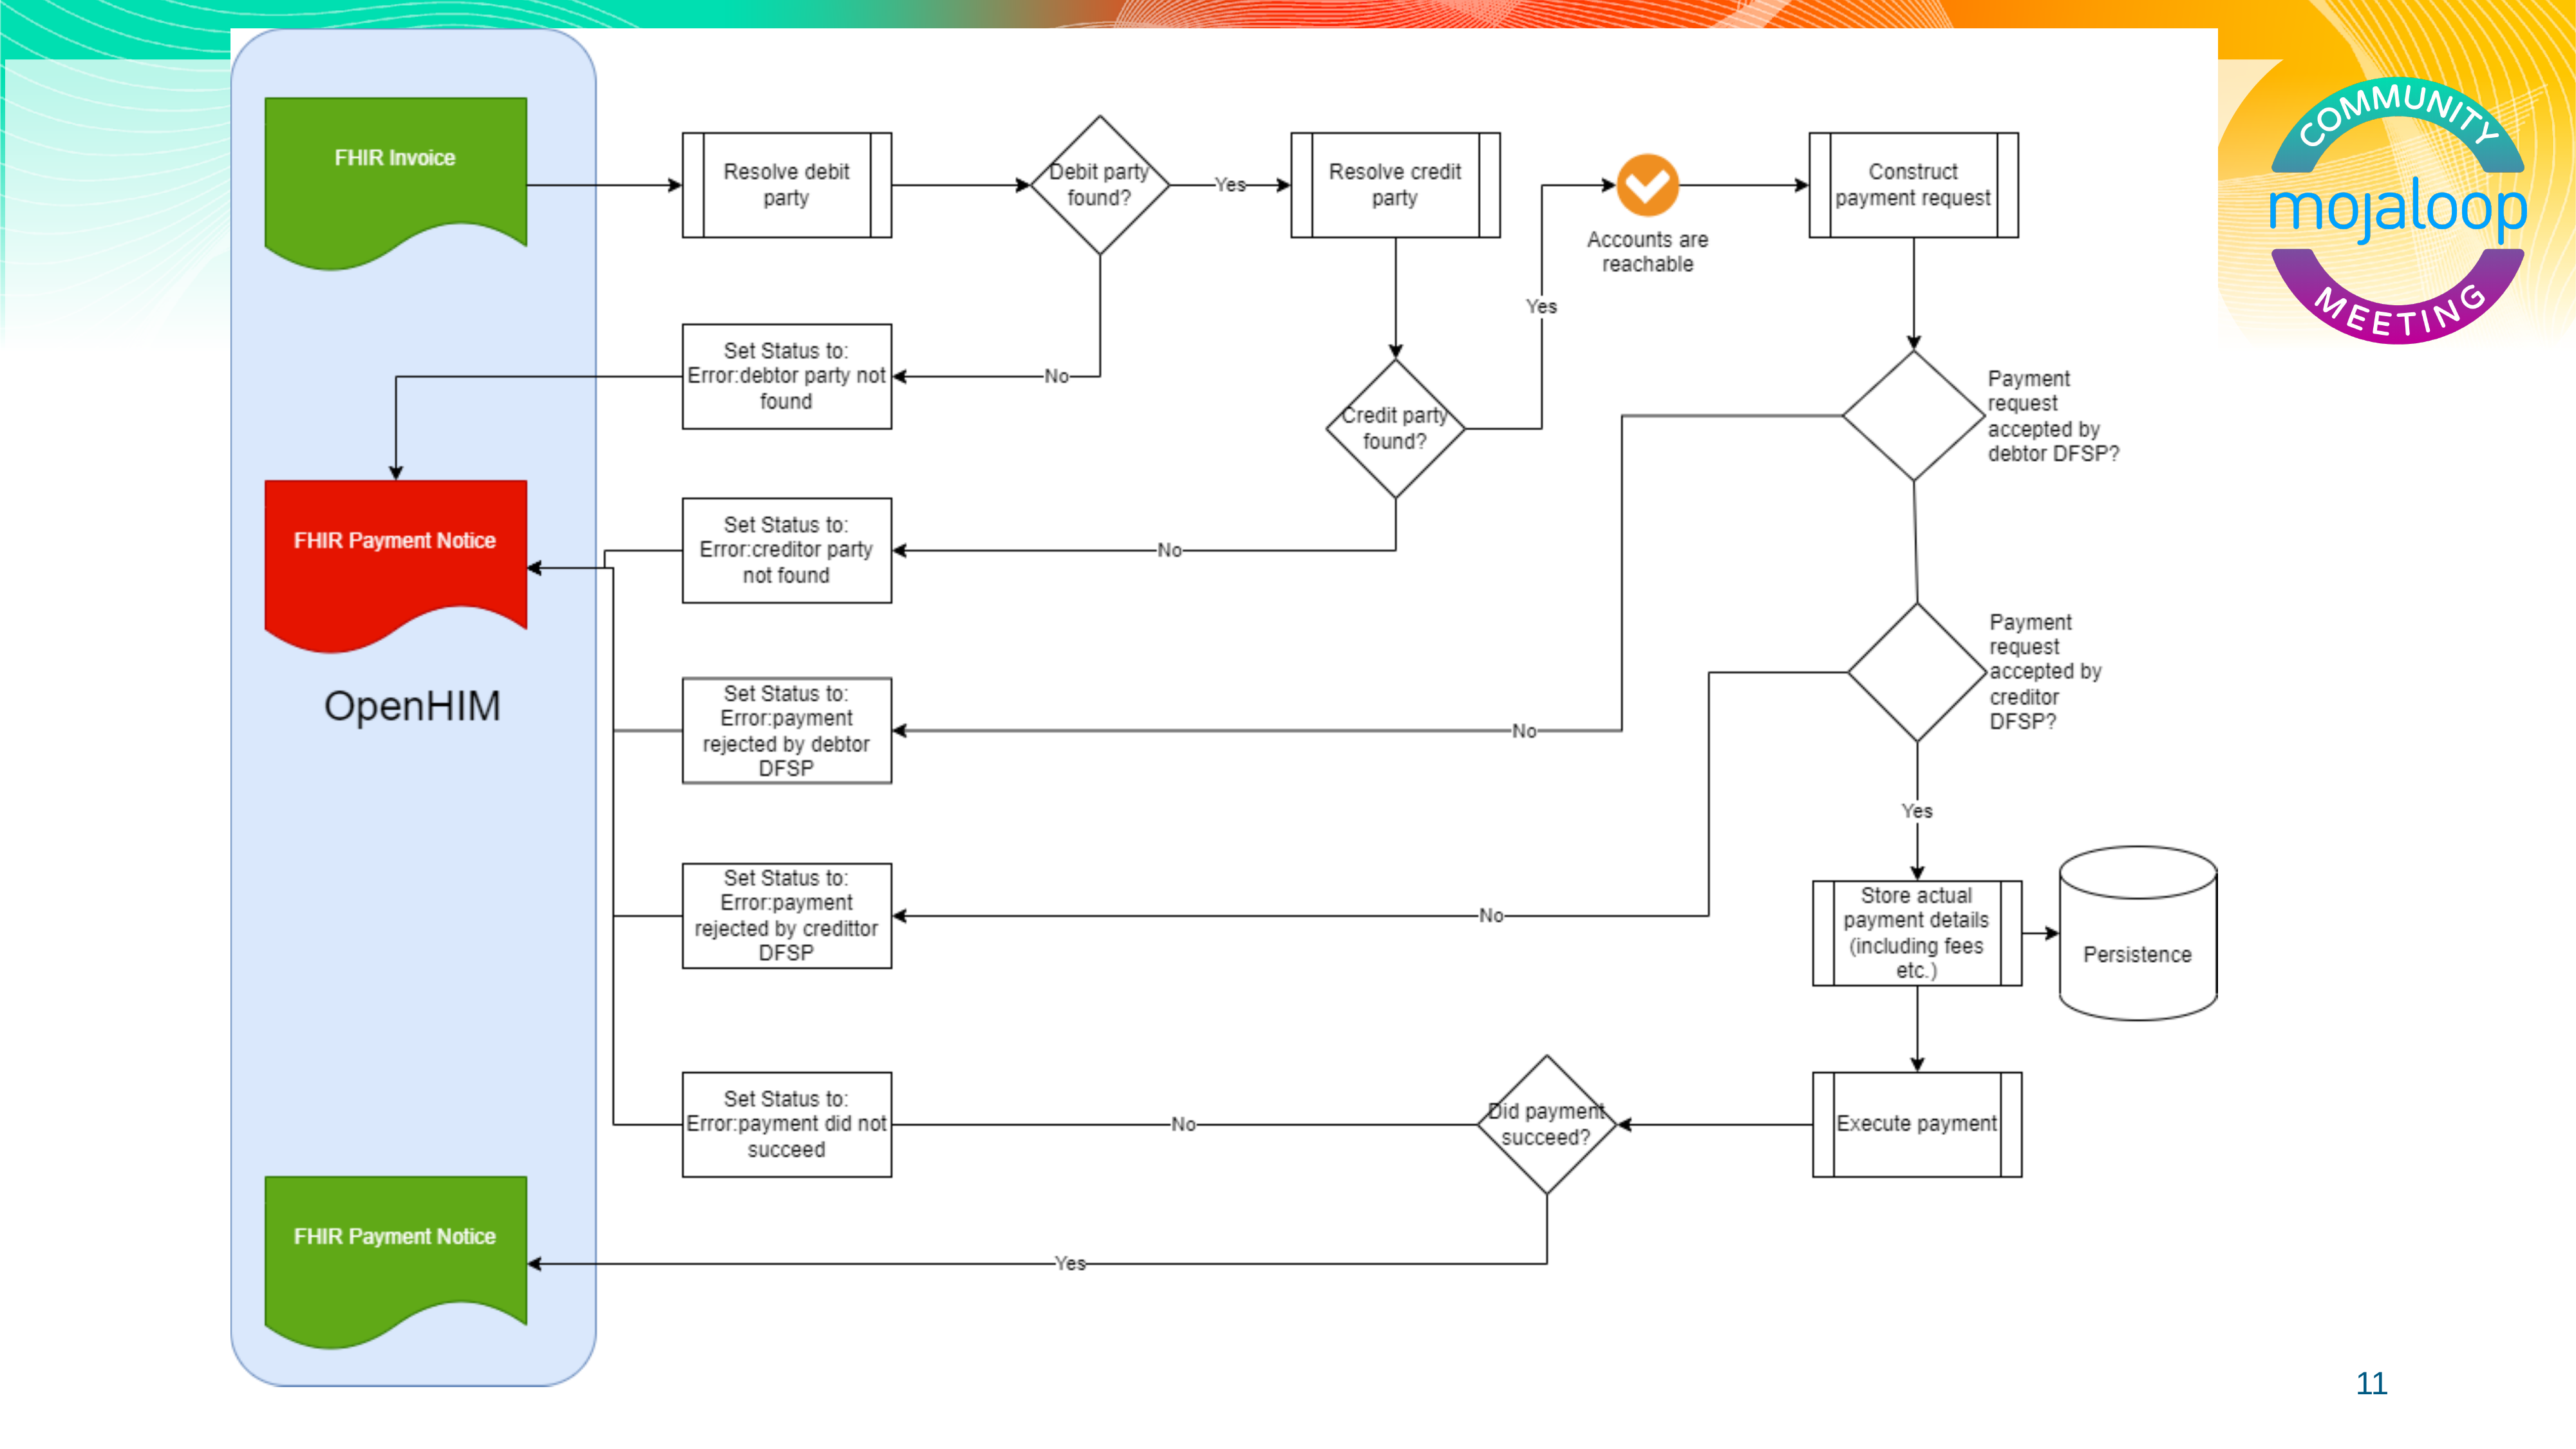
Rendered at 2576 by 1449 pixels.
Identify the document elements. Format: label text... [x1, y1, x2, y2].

slide_number 11 [1819, 1343, 2399, 1421]
picture [0, 0, 2576, 1449]
